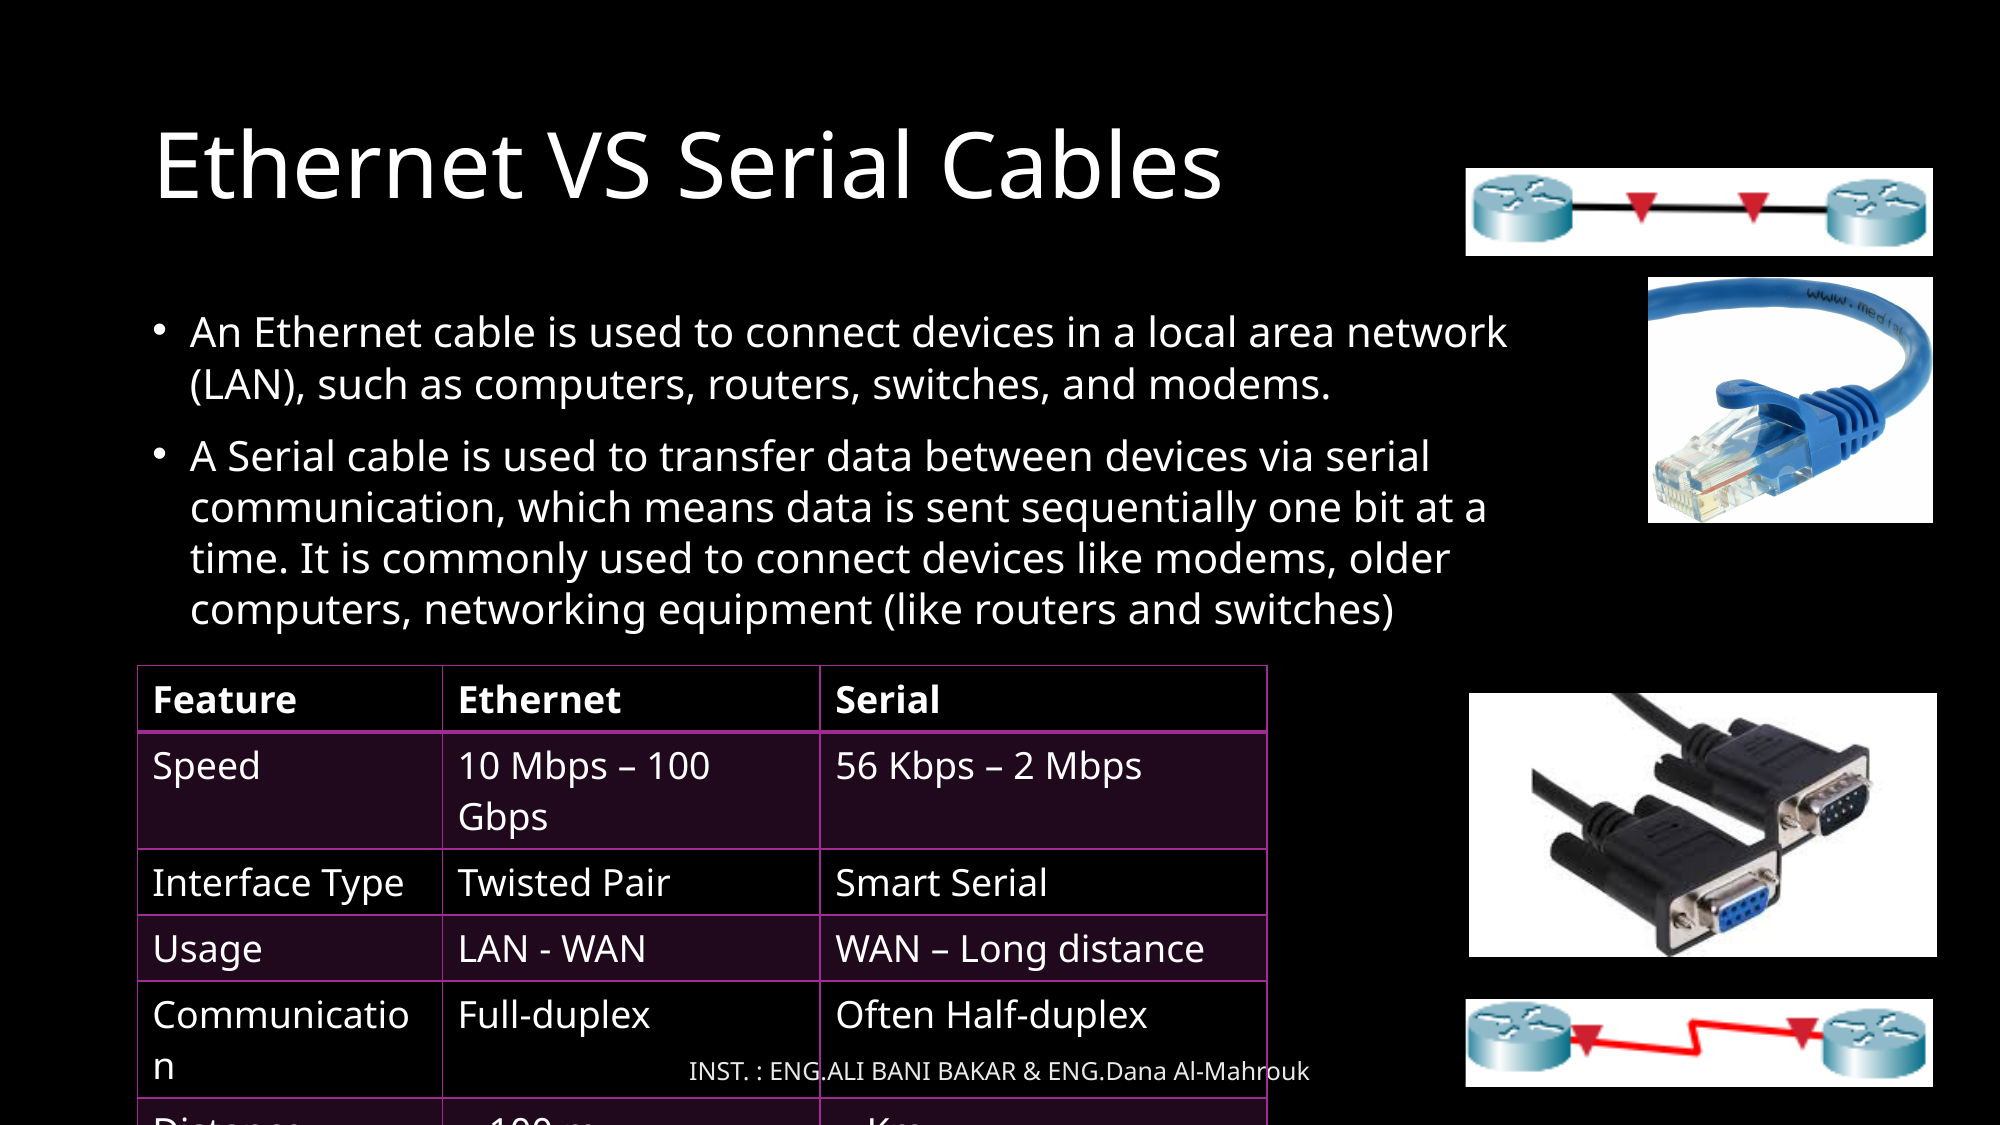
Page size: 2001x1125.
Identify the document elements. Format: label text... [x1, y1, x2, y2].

picture [1468, 693, 1938, 957]
table_cell Distance [138, 1099, 442, 1125]
text_box An Ethernet cable is used to connect devices in a local area network (LAN), such as computers, routers, switches, and modems. A Serial cable is used to transfer data between devices via serial communication, which means data is sent sequentially one bit at a time. It is commonly used to connect devices like modems, older computers, networking equipment (like routers and switches) [137, 299, 1612, 644]
table_header Serial [821, 666, 1266, 730]
table_header Ethernet [443, 666, 819, 730]
picture [1464, 168, 1934, 257]
table_cell Interface Type [138, 850, 442, 914]
footer INST. : ENG.ALI BANI BAKAR & ENG.Dana Al-Mahrouk [662, 1042, 1338, 1103]
table_cell Usage [138, 916, 442, 980]
table_cell ~ 100 m [443, 1099, 819, 1125]
table_cell WAN – Long distance [821, 916, 1266, 980]
table_cell ~ Km [821, 1103, 1266, 1125]
picture [1647, 276, 1934, 523]
table_cell Often Half-duplex [821, 982, 1266, 1042]
table_header Feature [138, 666, 442, 730]
table_cell Speed [138, 734, 442, 848]
table_cell LAN - WAN [443, 916, 819, 980]
title Ethernet VS Serial Cables [137, 59, 1863, 278]
picture [1464, 998, 1934, 1087]
table_cell 56 Kbps – 2 Mbps [821, 734, 1266, 848]
table_cell Full-duplex [443, 982, 819, 1097]
table_cell 10 Mbps – 100 Gbps [443, 734, 819, 848]
table_cell Twisted Pair [443, 850, 819, 914]
table_cell Smart Serial [821, 850, 1266, 914]
table_cell Communication [138, 982, 442, 1097]
